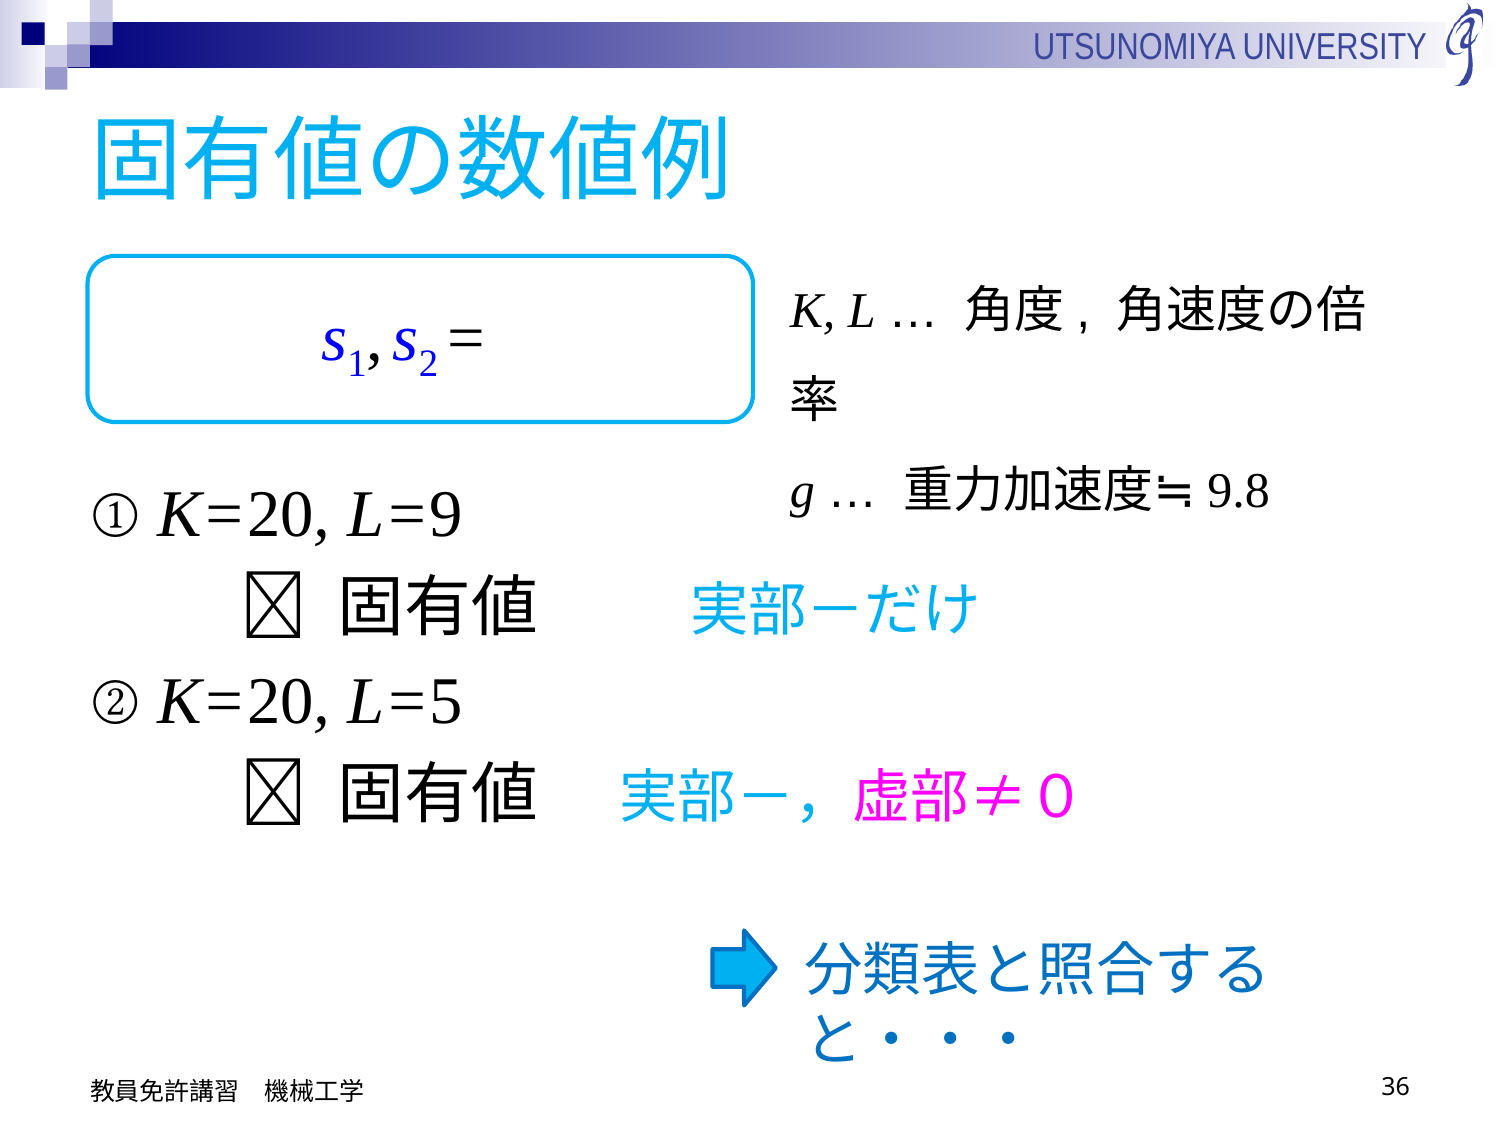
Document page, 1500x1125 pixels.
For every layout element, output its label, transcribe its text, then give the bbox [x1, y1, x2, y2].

picture [1446, 3, 1483, 86]
text_box K, L … 角度, 角速度の倍率 g … 重力加速度≒9.8 [774, 240, 1425, 526]
text_box 分類表と照合すると・・・ [789, 924, 1413, 1080]
text_box [710, 928, 778, 1008]
slide_number 36 [1224, 1049, 1426, 1113]
title 固有値の数値例 [75, 75, 1425, 238]
footer 教員免許講習 機械工学 [74, 1049, 938, 1113]
